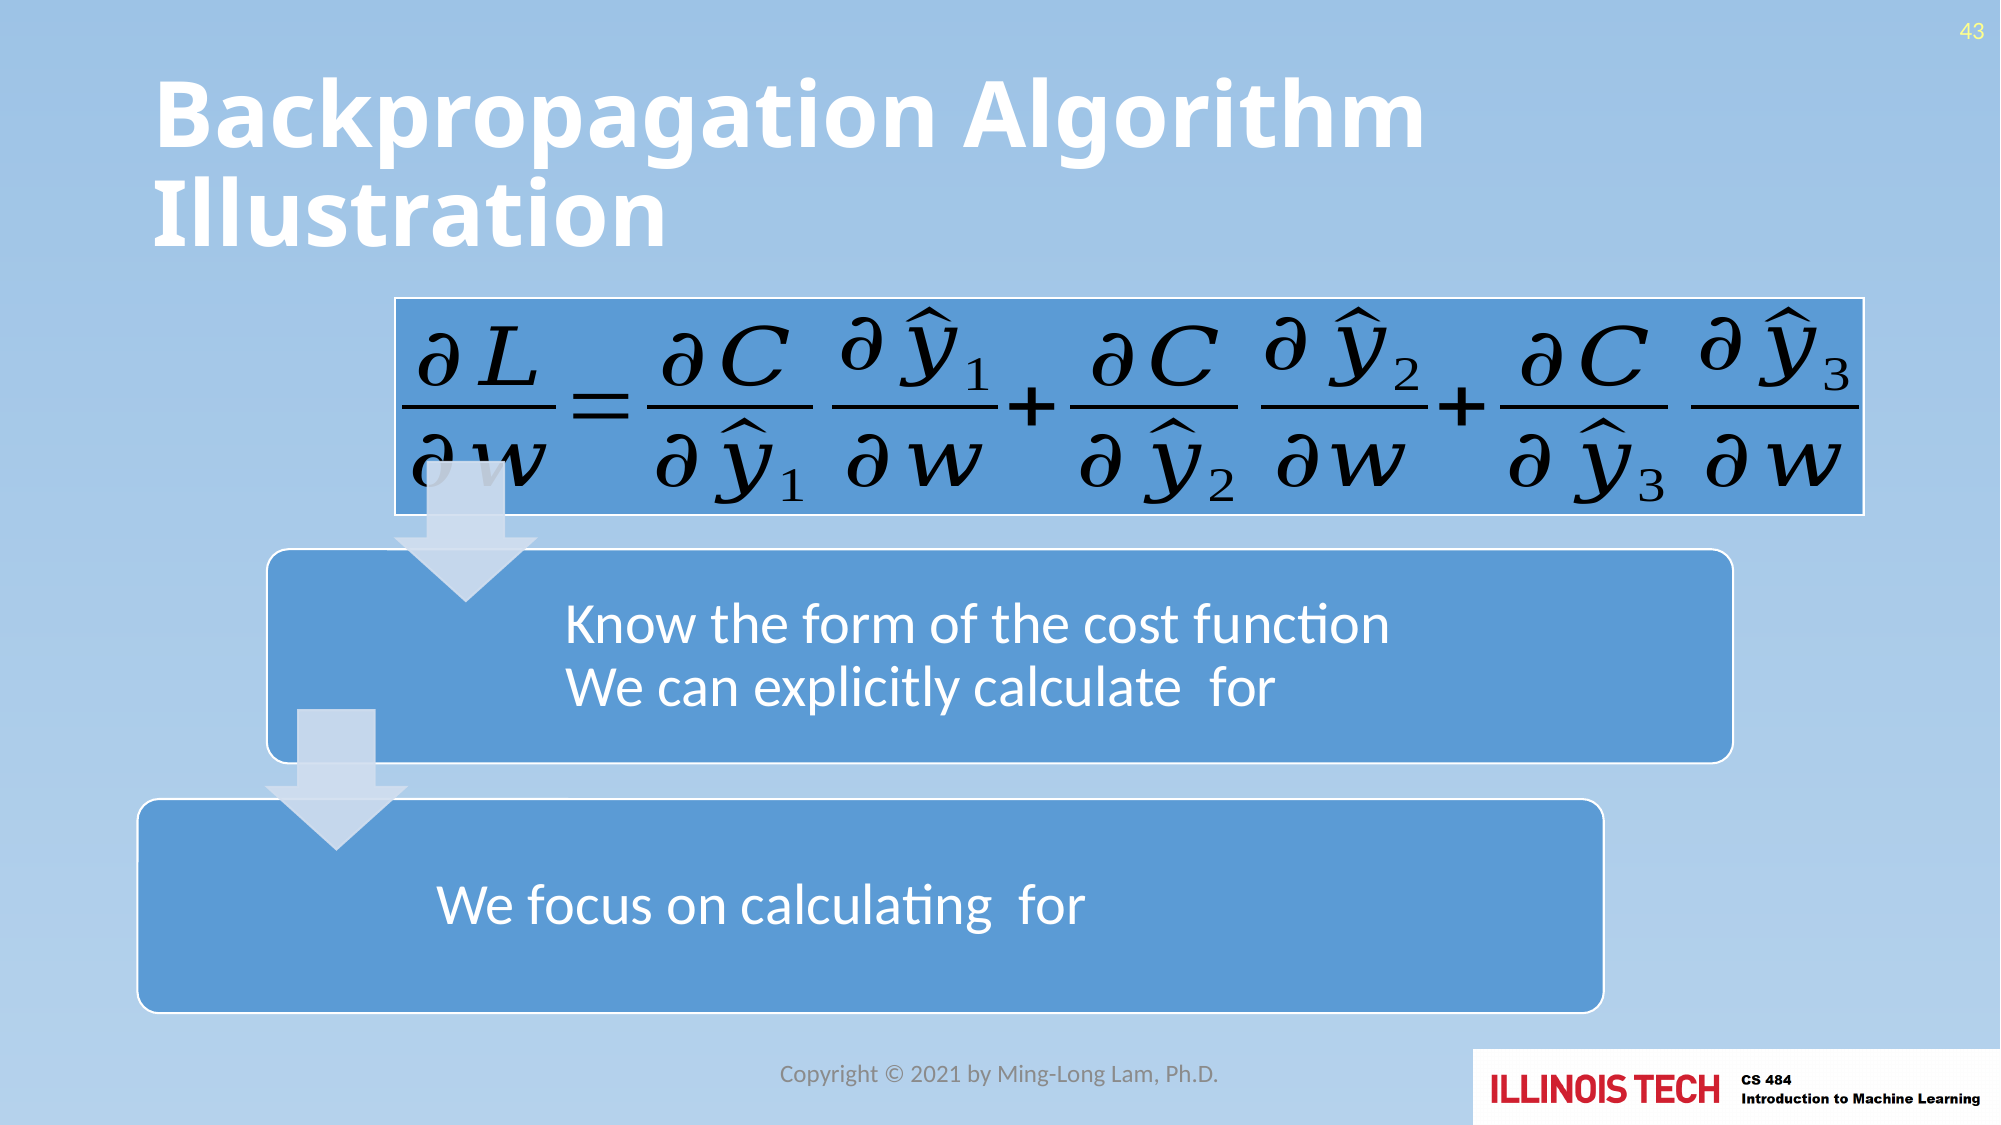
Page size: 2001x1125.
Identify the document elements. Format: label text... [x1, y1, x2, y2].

slide_number 43 [1550, 0, 2000, 60]
footer Copyright © 2021 by Ming-Long Lam, Ph.D. [662, 1042, 1338, 1103]
picture [1473, 1049, 2000, 1125]
title Backpropagation Algorithm Illustration [137, 68, 1863, 266]
